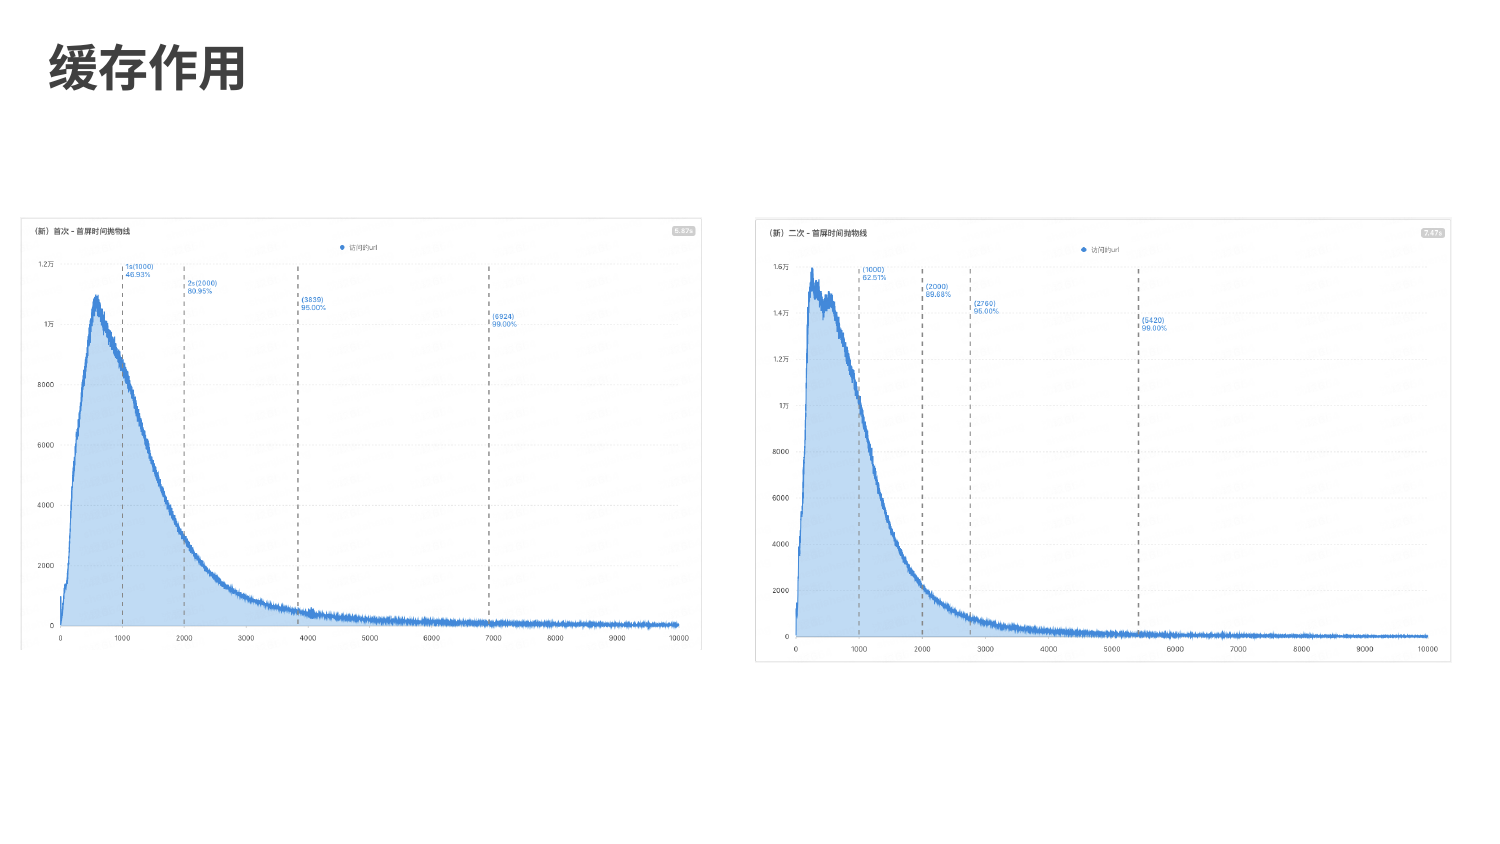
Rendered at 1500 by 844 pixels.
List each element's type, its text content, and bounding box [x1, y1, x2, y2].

picture [755, 217, 1452, 663]
picture [20, 217, 702, 650]
text_box 缓存作用 [32, 28, 567, 105]
